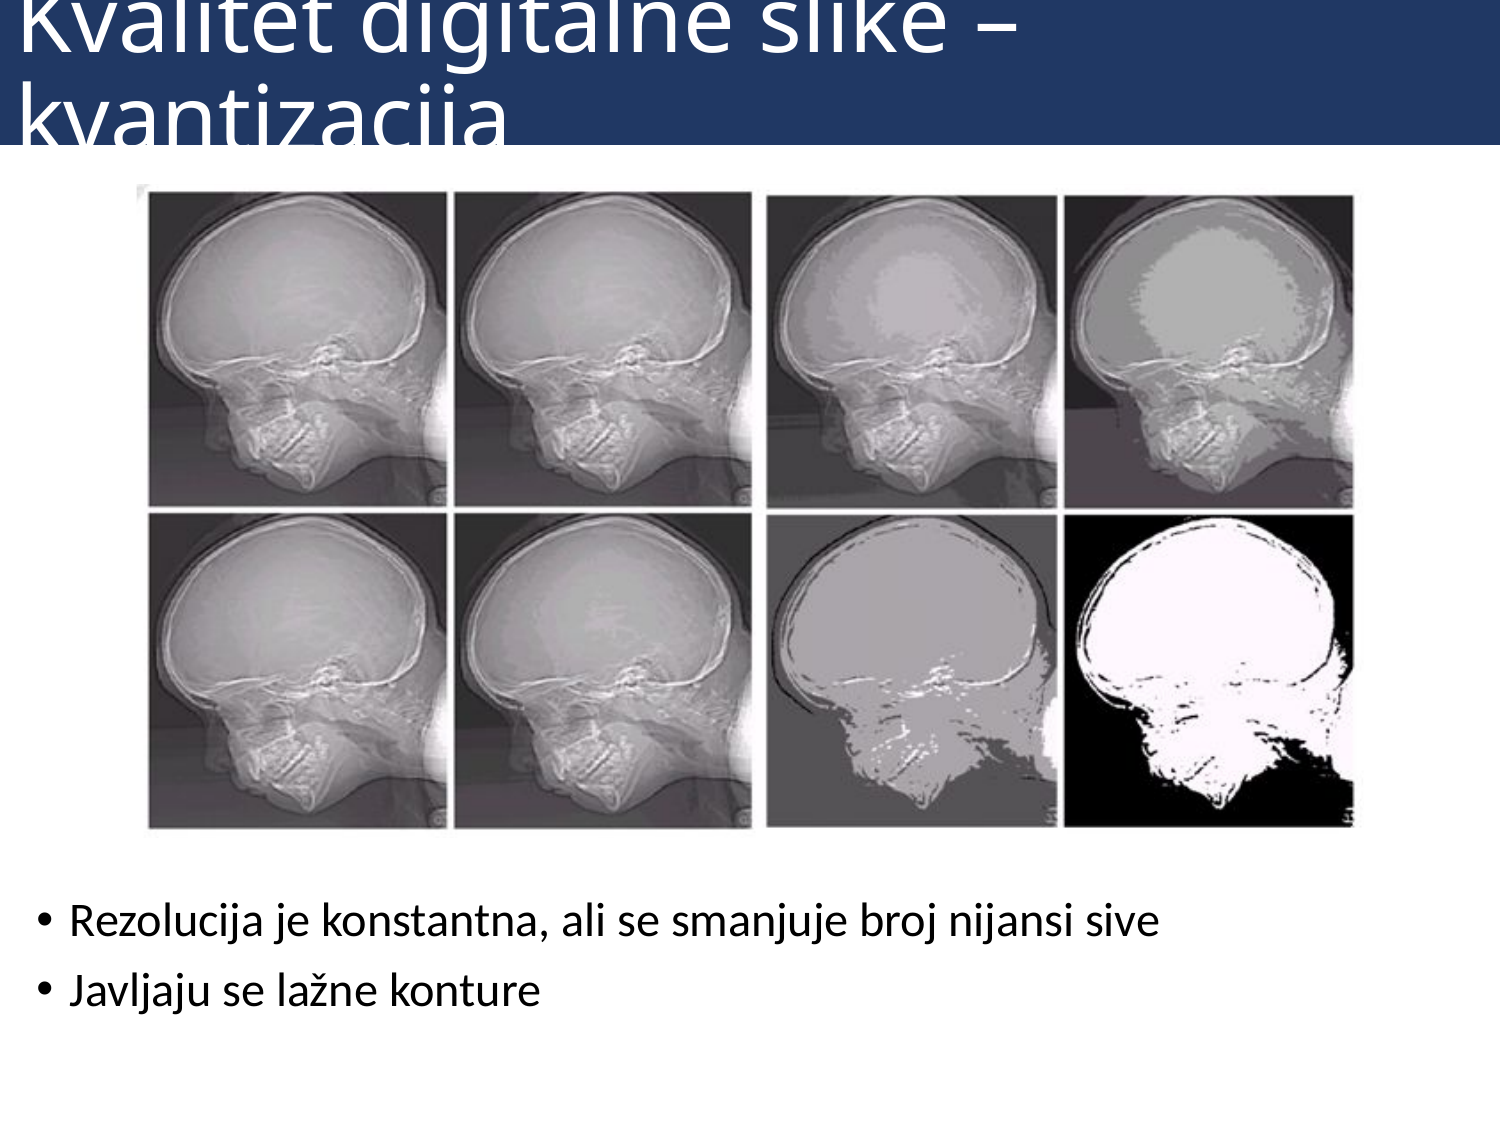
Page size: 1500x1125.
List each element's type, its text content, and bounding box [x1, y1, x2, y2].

title Kvalitet digitalne slike – kvantizacija [0, 0, 1500, 145]
list Rezolucija je konstantna, ali se smanjuje broj nijansi sive Javljaju se lažne konture [21, 887, 1479, 1026]
picture [136, 183, 1364, 838]
